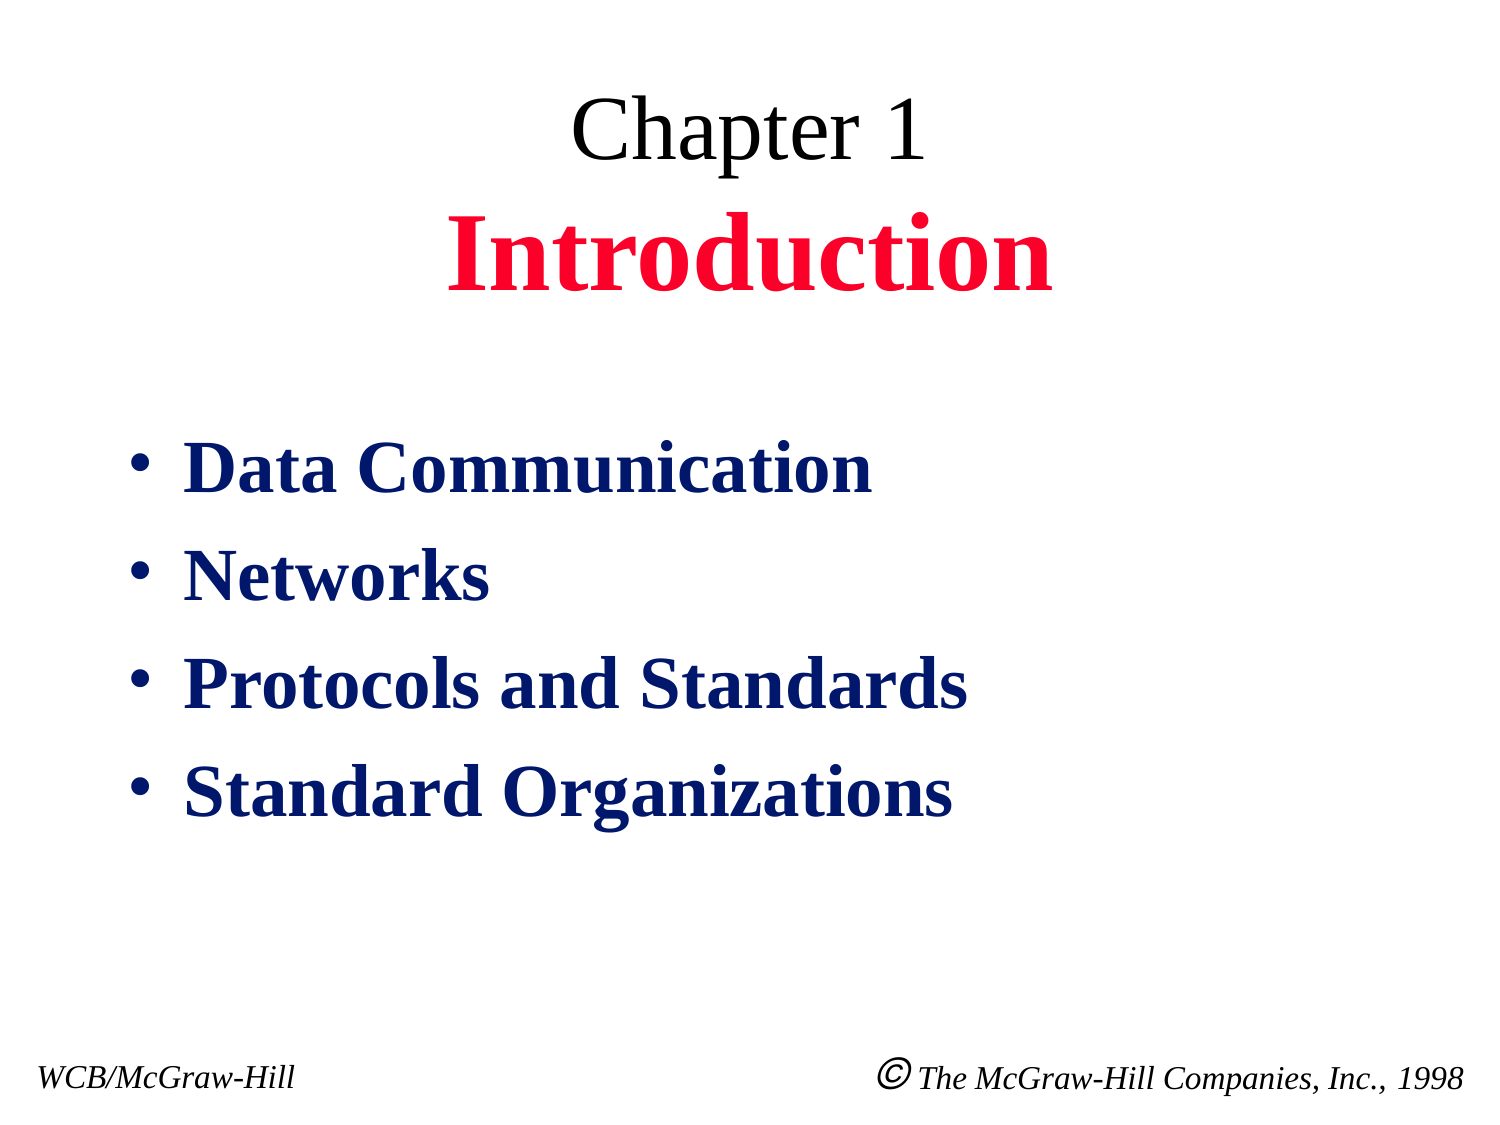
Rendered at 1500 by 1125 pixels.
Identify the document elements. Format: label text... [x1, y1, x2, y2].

text_box WCB/McGraw-Hill [34, 1053, 299, 1096]
title Chapter 1 Introduction [441, 65, 1059, 313]
text_box  The McGraw-Hill Companies, Inc., 1998 [872, 1043, 1469, 1099]
text_box Data Communication Networks Protocols and Standards Standard Organizations [125, 397, 974, 832]
